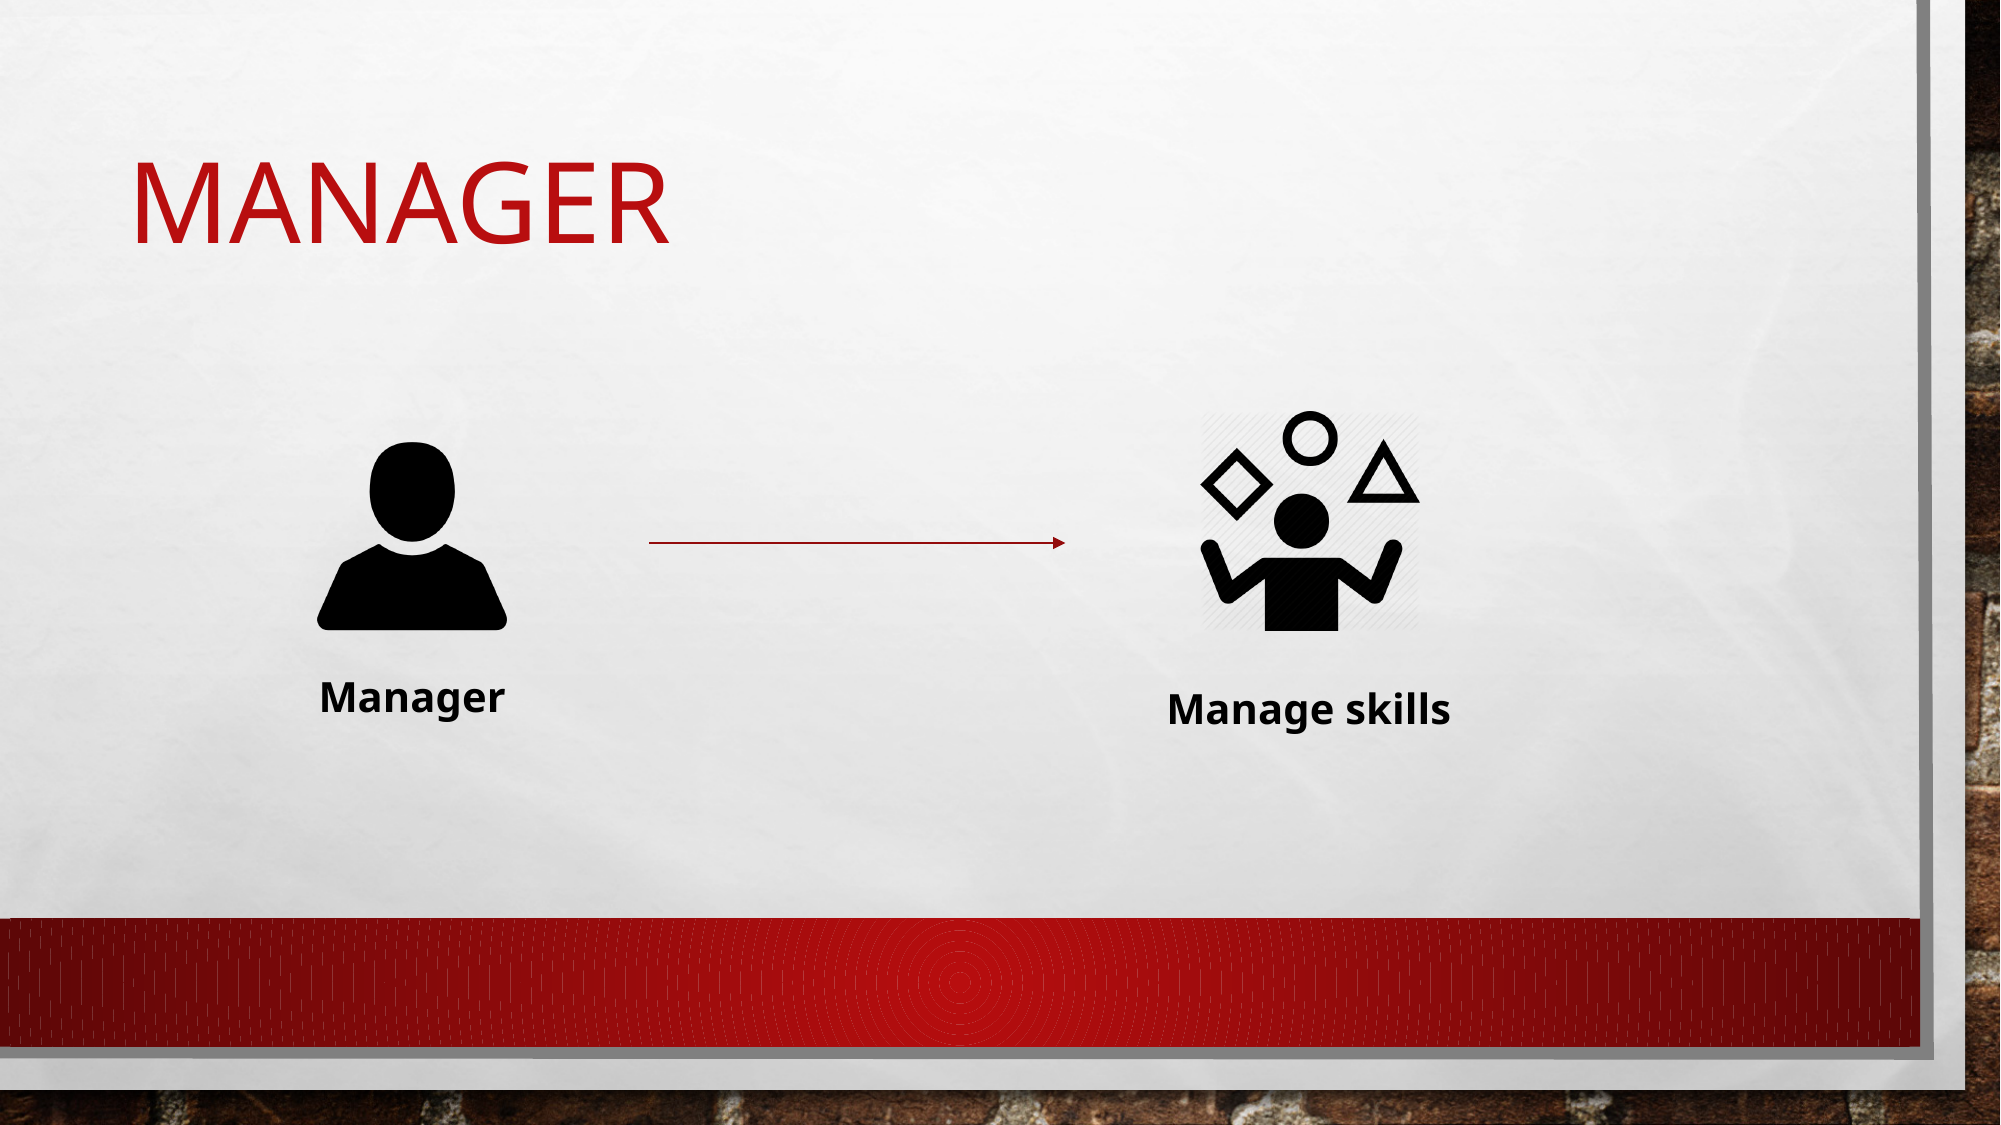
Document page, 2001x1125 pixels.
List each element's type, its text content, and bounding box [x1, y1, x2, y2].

picture [0, 0, 2000, 1125]
text_box Manage skills [1151, 675, 1467, 741]
text_box Manager [303, 663, 521, 728]
picture [317, 441, 508, 631]
picture [1200, 411, 1421, 631]
title Manager [112, 112, 1818, 302]
